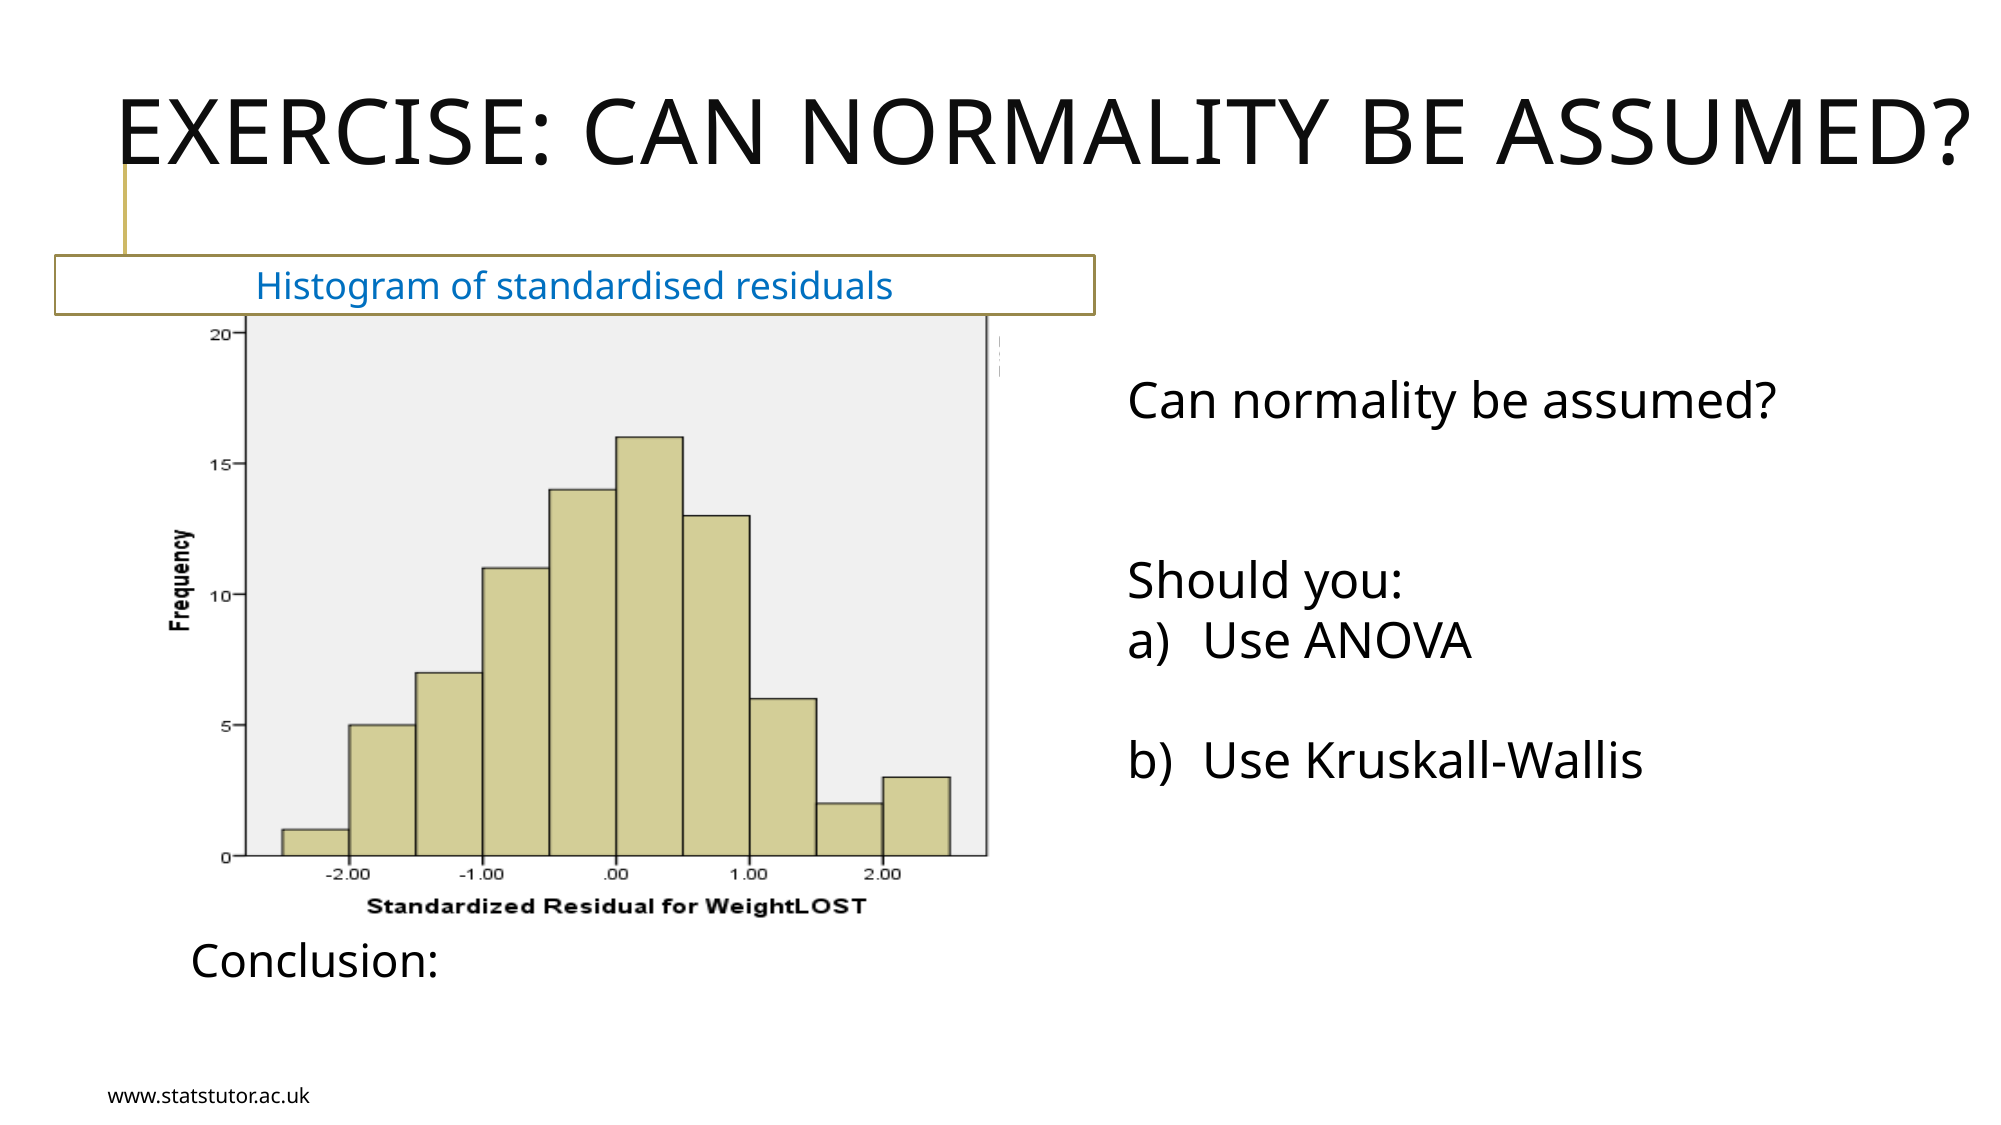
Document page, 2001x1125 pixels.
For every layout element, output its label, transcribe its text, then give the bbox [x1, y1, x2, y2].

title Exercise: Can normality be assumed? [99, 45, 2000, 233]
text_box Histogram of standardised residuals [54, 254, 133, 316]
text_box www.statstutor.ac.uk [0, 1062, 325, 1116]
text_box Can normality be assumed? Should you: Use ANOVA Use Kruskall-Wallis [1113, 361, 2000, 797]
picture [137, 255, 1001, 938]
list Conclusion: [168, 375, 1763, 1035]
text_box Histogram of standardised residuals [1003, 254, 1096, 316]
